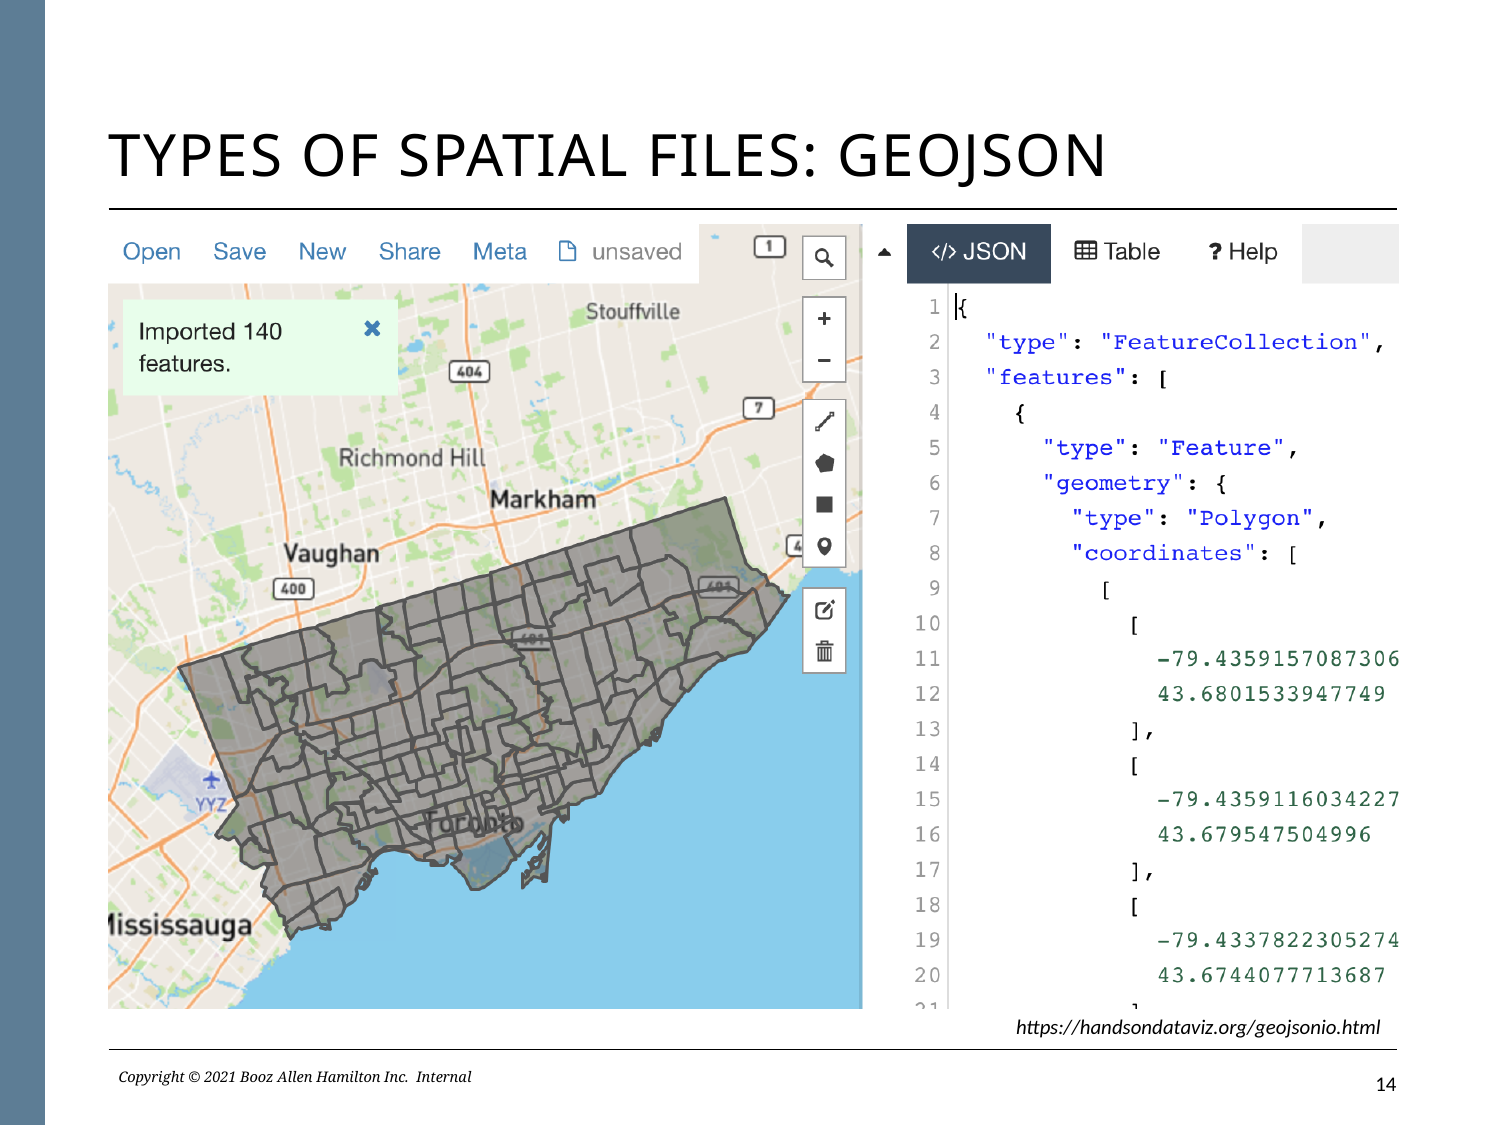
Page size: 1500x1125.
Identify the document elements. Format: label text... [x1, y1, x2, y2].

footer Copyright © 2021 Booz Allen Hamilton Inc. Internal [118, 1063, 1067, 1090]
picture [108, 224, 1399, 1009]
title Types of spatial files: GEOJSON [108, 28, 1397, 190]
text_box https://handsondataviz.org/geojsonio.html [1001, 1009, 1396, 1046]
